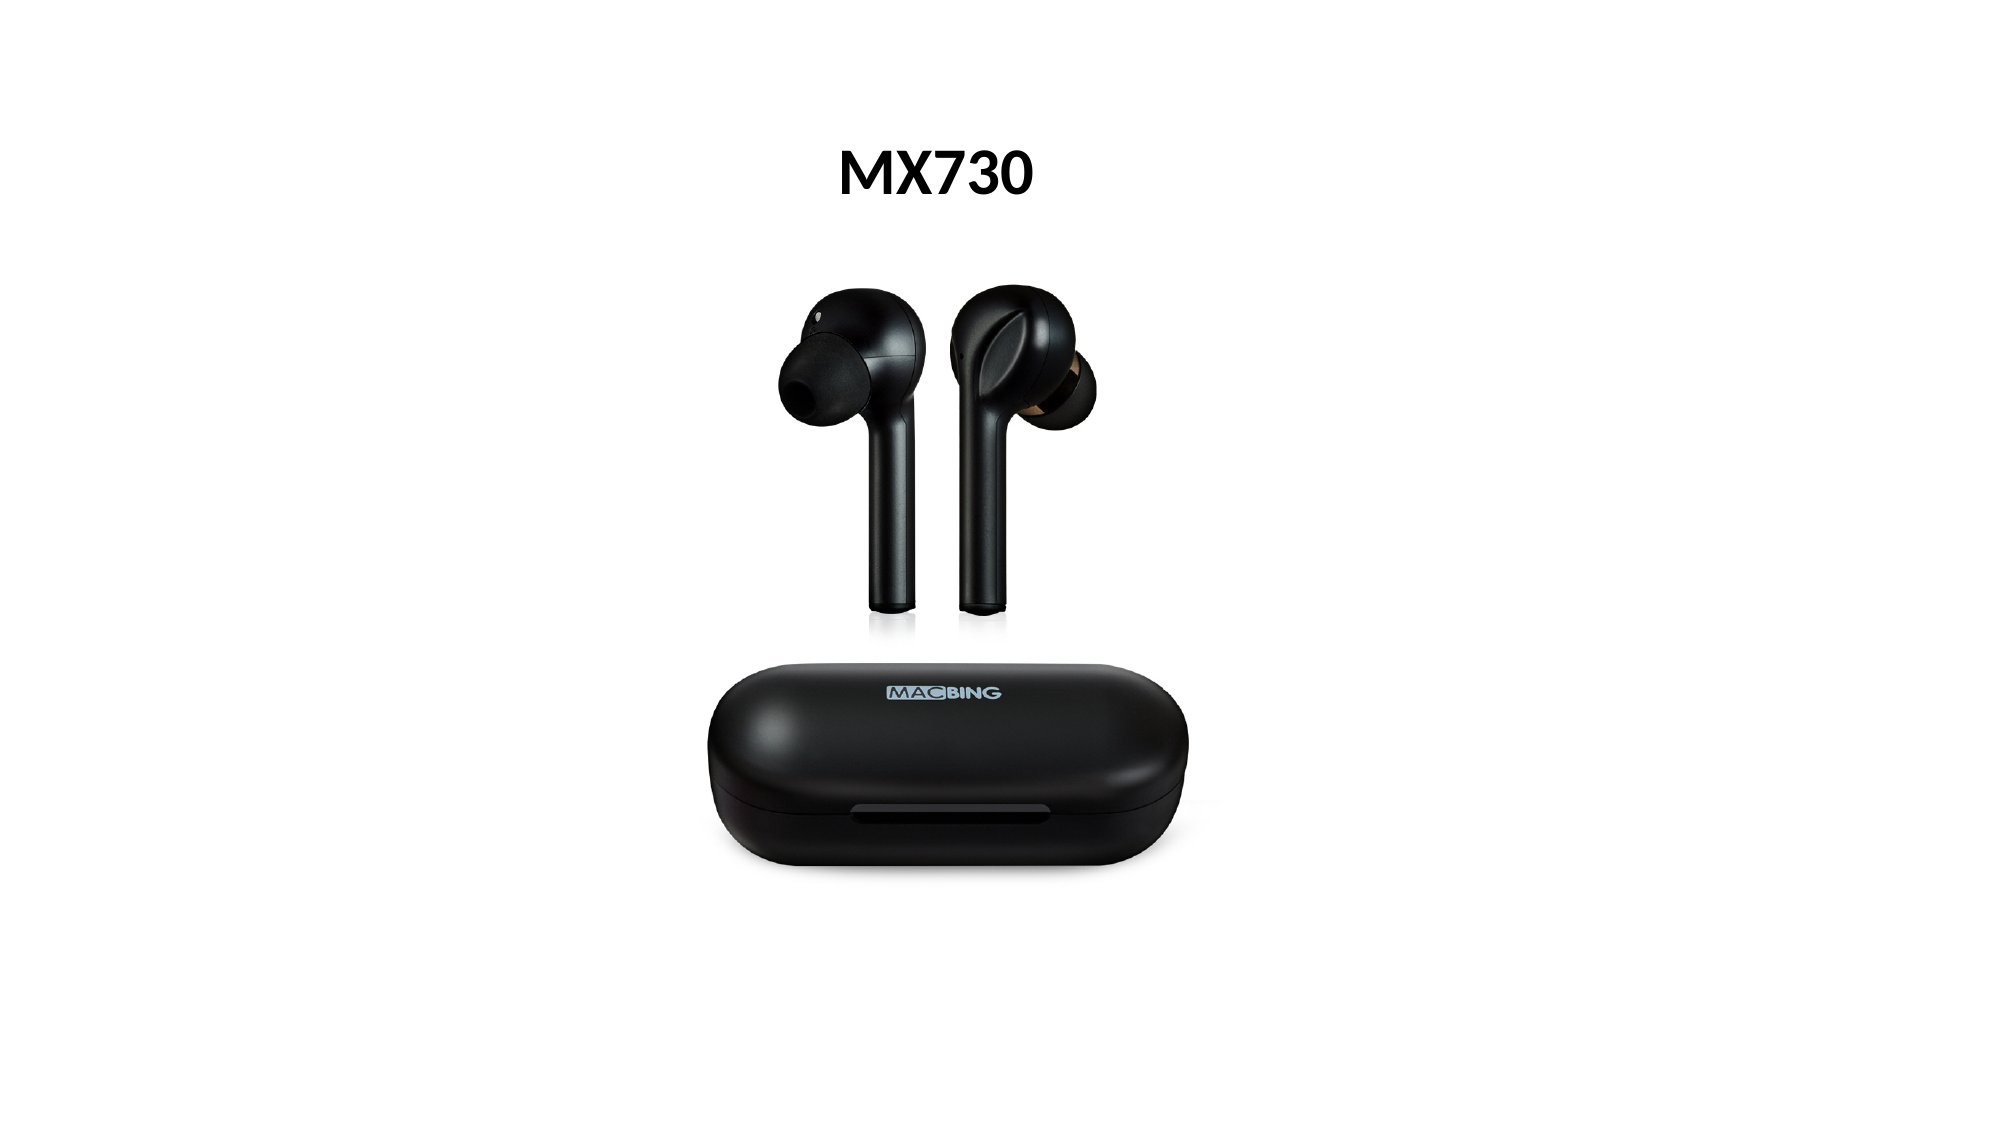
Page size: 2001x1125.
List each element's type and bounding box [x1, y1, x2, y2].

text_box [522, 106, 1350, 1000]
